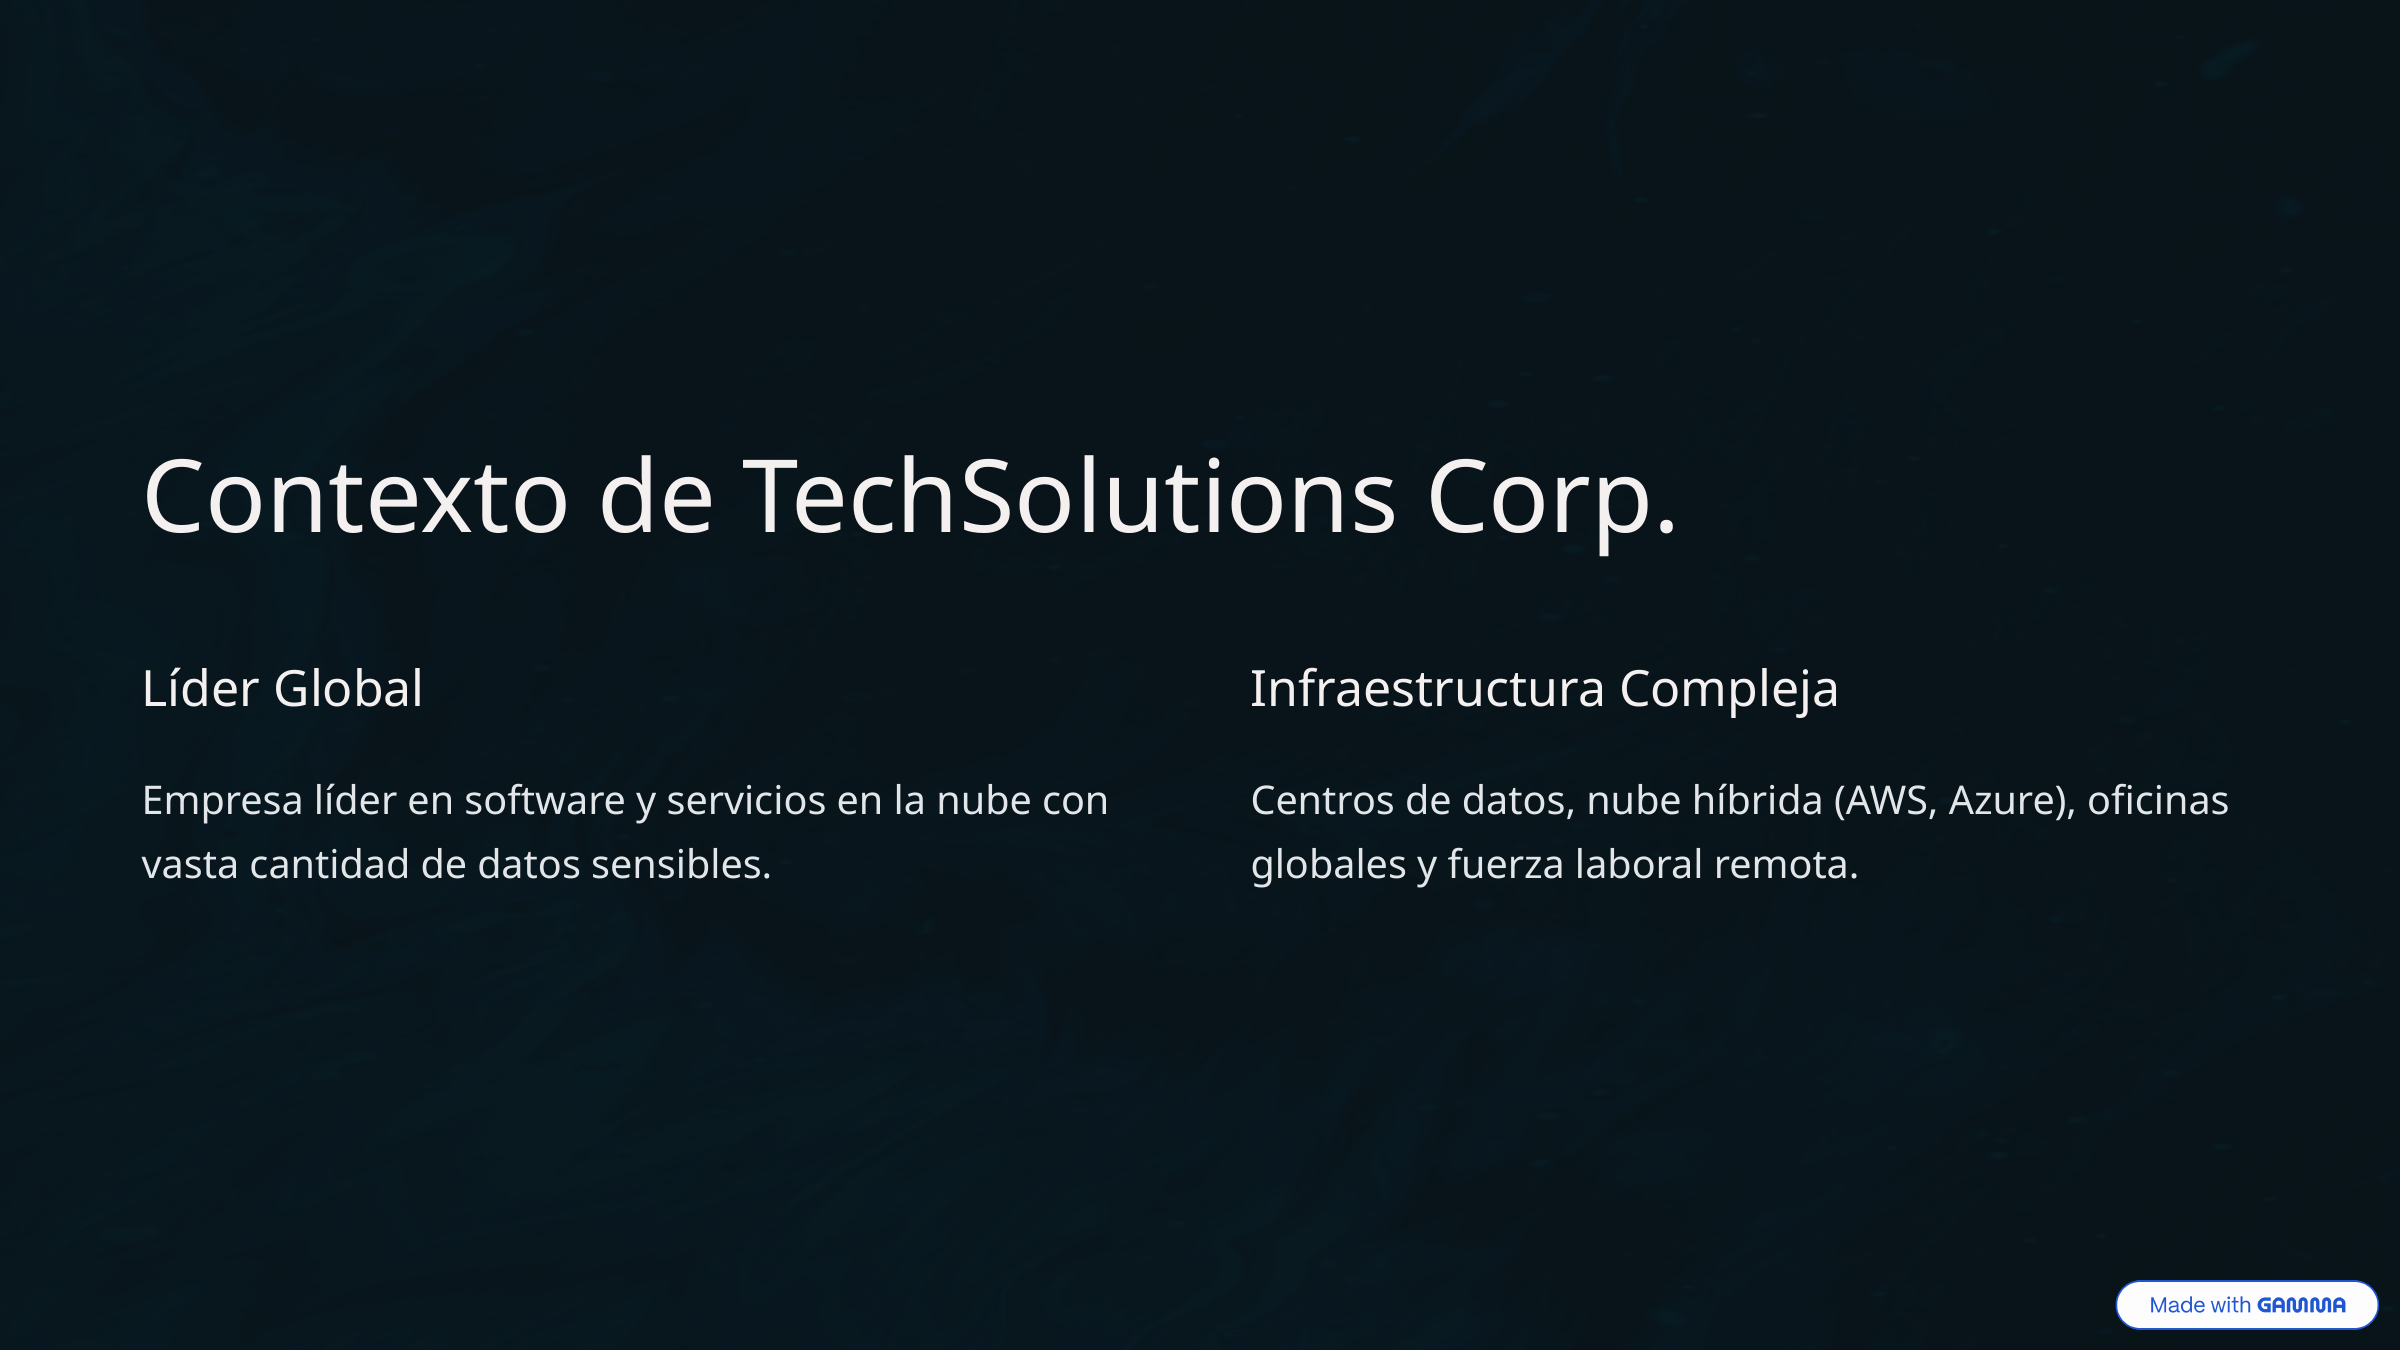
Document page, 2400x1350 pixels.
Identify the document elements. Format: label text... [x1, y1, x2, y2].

text_box Centros de datos, nube híbrida (AWS, Azure), oficinas globales y fuerza laboral remota. [1250, 757, 2260, 888]
picture [2106, 1271, 2389, 1339]
text_box Empresa líder en software y servicios en la nube con vasta cantidad de datos sensibles. [141, 757, 1151, 888]
text_box Infraestructura Compleja [1250, 654, 1862, 718]
text_box Líder Global [141, 654, 648, 718]
text_box Contexto de TechSolutions Corp. [141, 426, 1717, 553]
